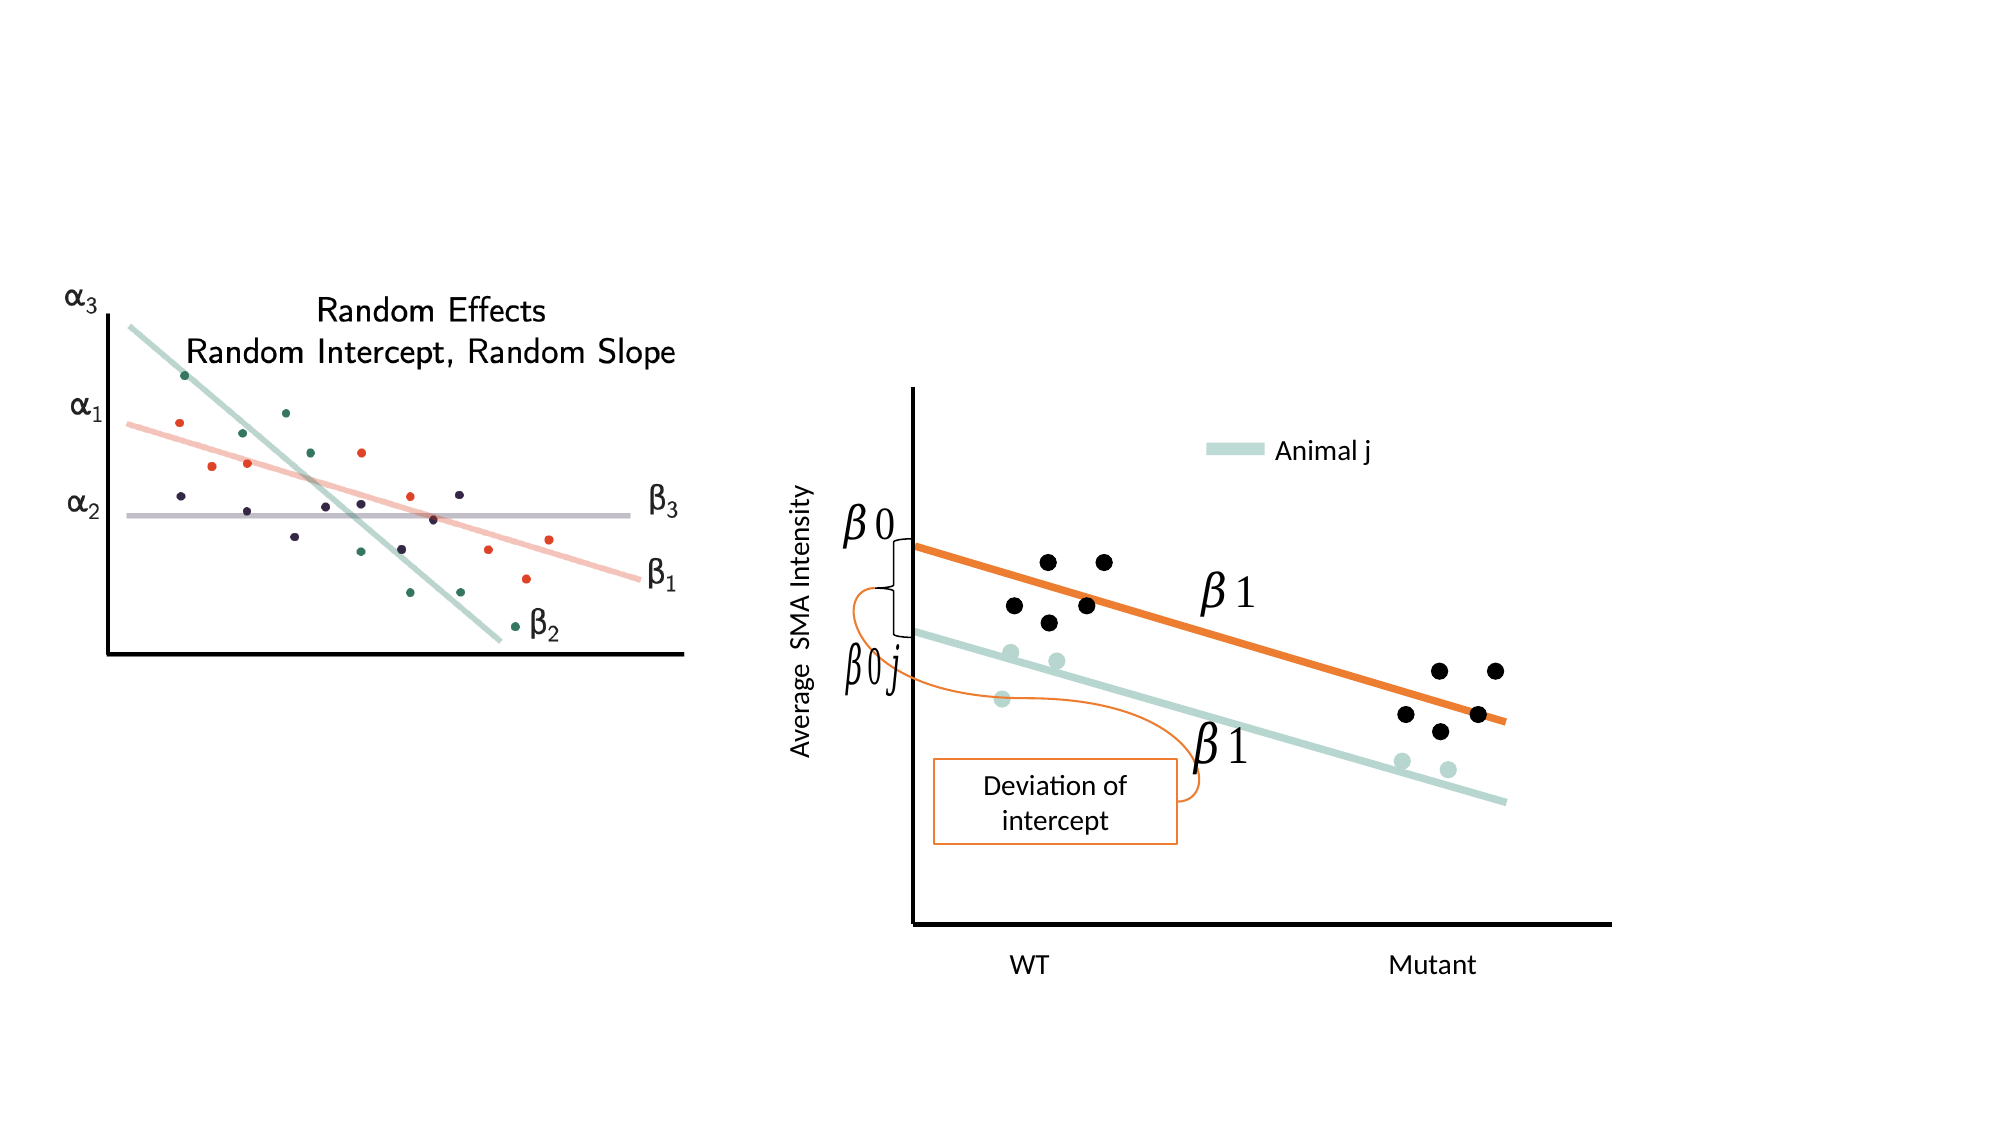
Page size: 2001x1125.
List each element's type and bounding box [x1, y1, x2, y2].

text_box [772, 386, 1613, 989]
picture [58, 278, 706, 719]
